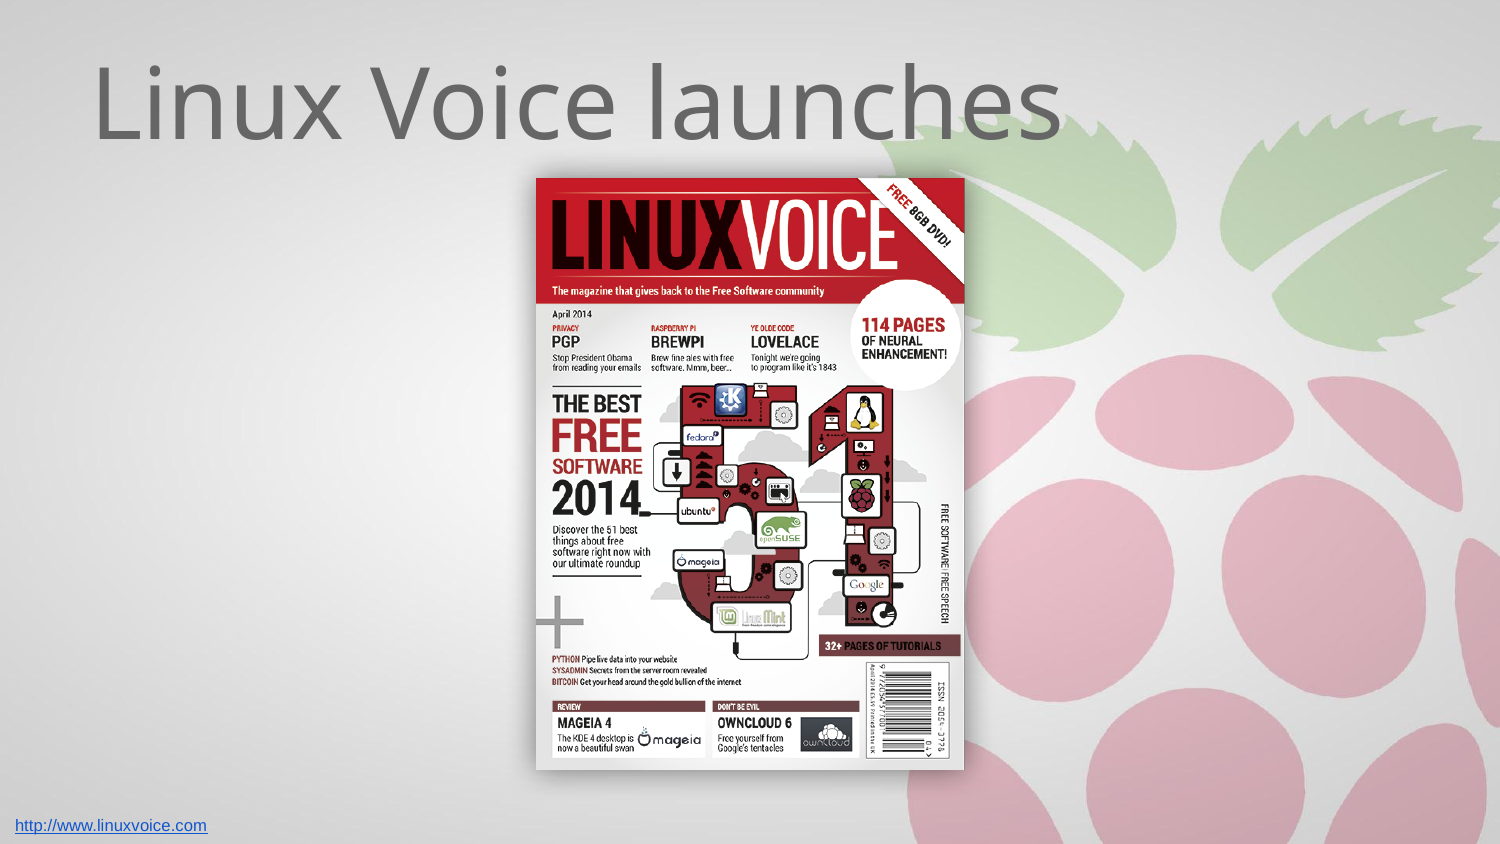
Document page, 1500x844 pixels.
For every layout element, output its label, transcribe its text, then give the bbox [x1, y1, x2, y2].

title Linux Voice launches [75, 33, 1425, 175]
picture [0, 0, 1500, 844]
text_box http://www.linuxvoice.com [0, 800, 1104, 844]
